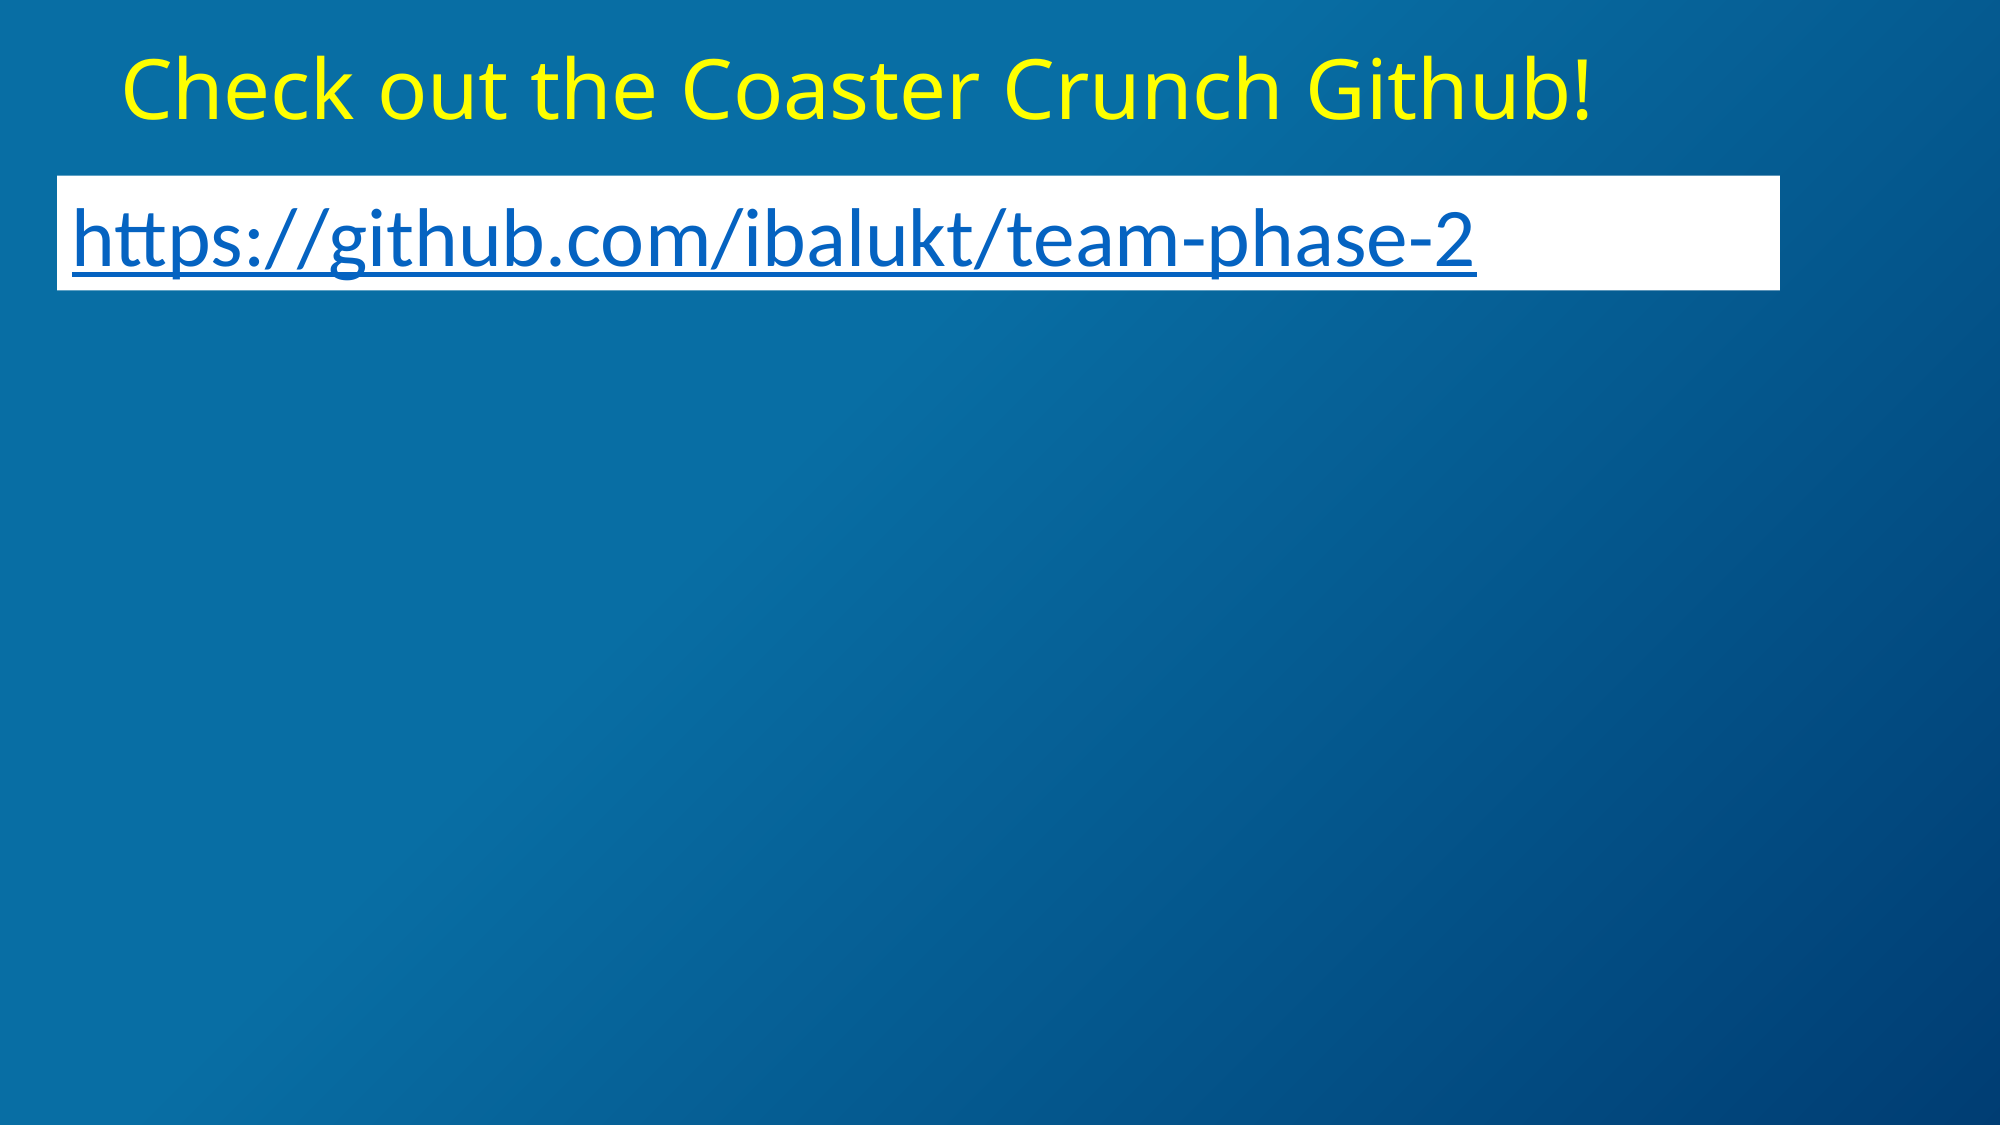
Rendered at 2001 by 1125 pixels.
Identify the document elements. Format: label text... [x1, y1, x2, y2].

text_box https://github.com/ibalukt/team-phase-2 [57, 175, 1780, 291]
text_box Check out the Coaster Crunch Github! [105, 28, 1611, 144]
